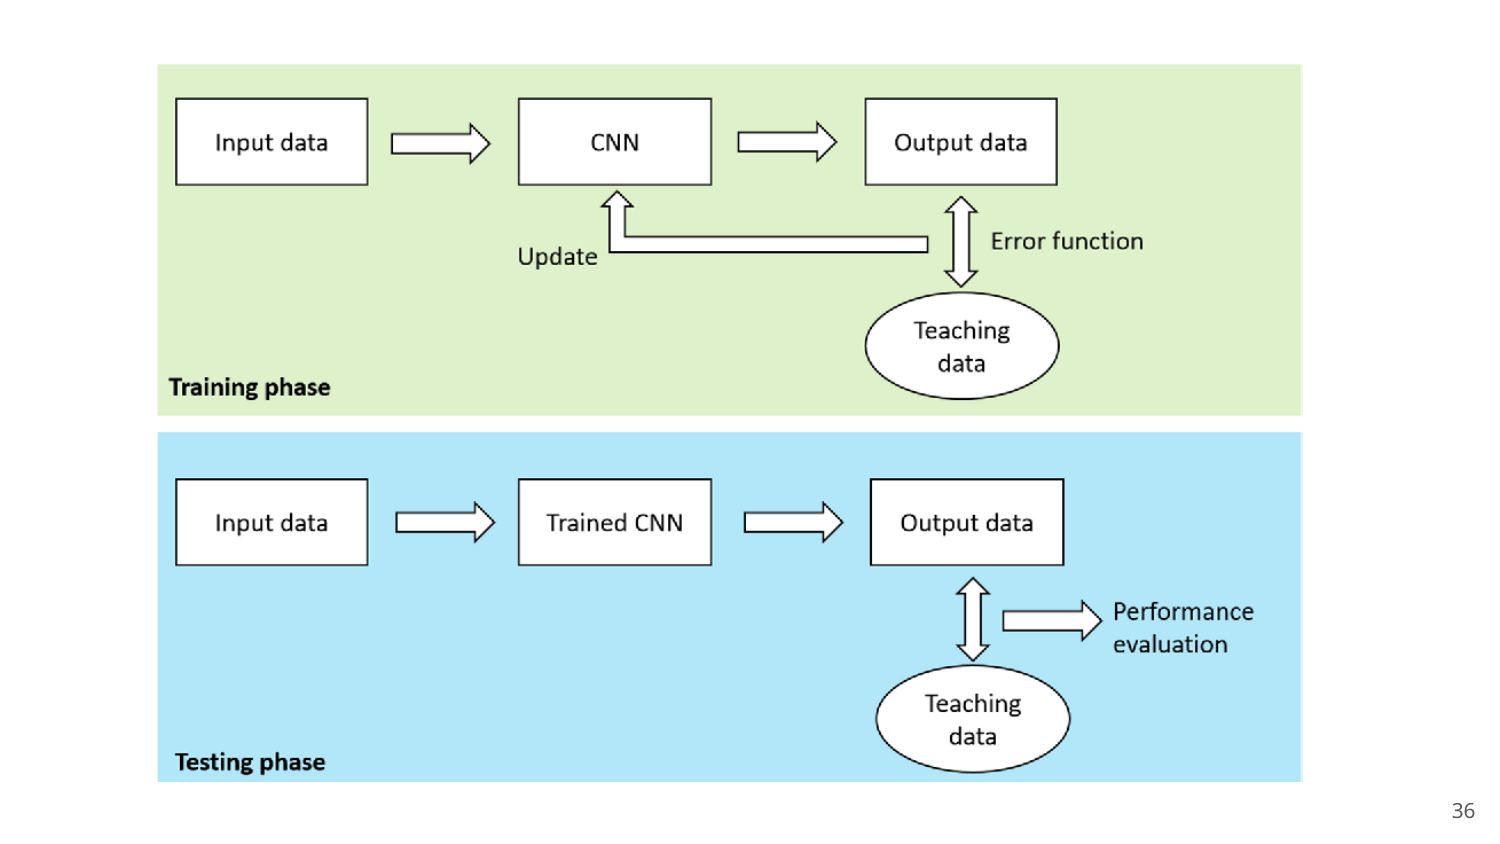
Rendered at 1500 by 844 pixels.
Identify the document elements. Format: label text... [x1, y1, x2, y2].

picture [156, 61, 1303, 782]
slide_number ‹#› [1400, 779, 1491, 844]
